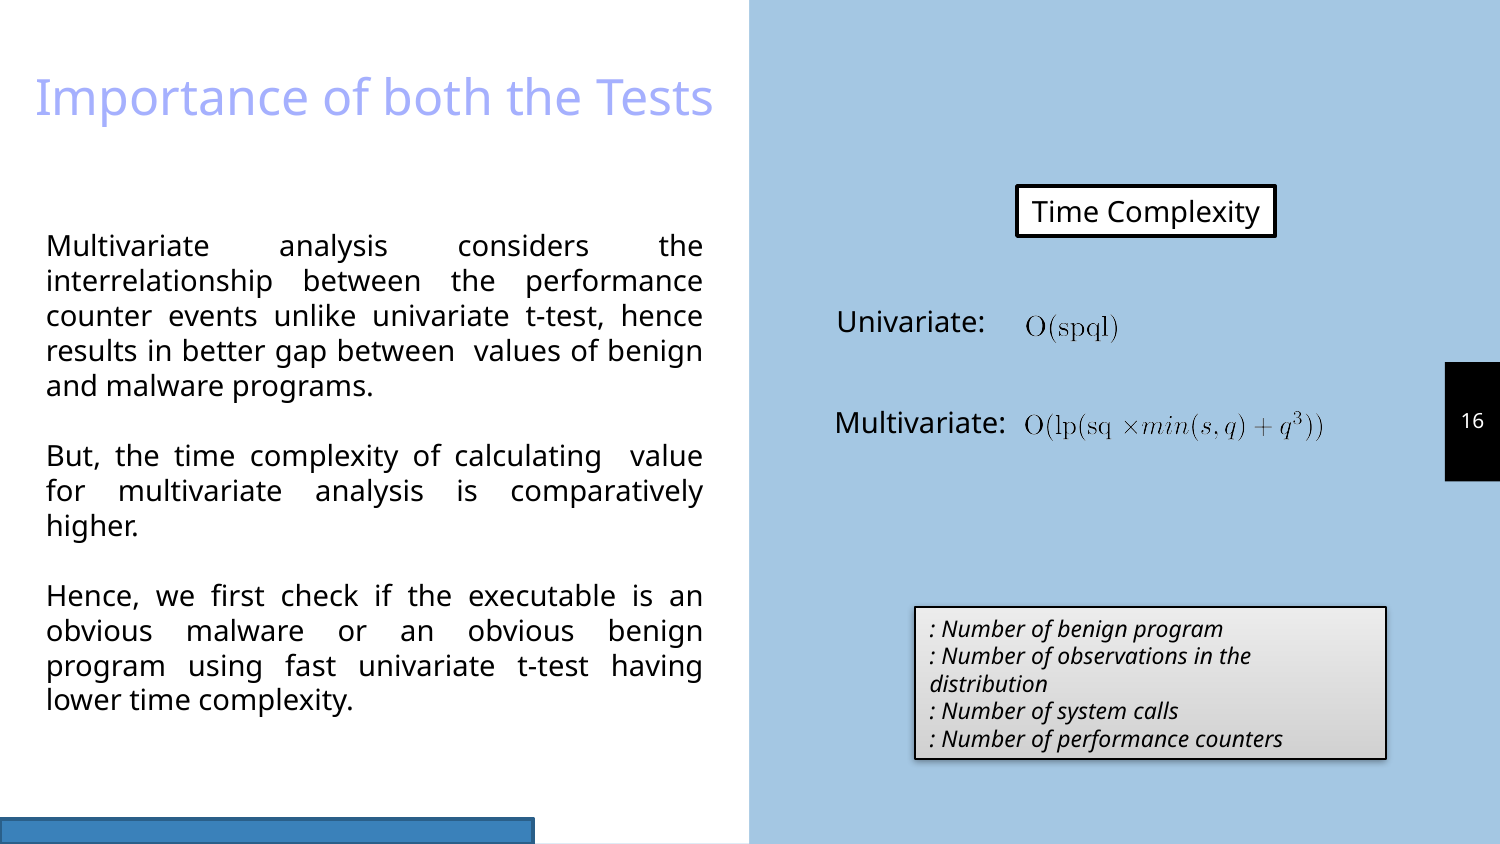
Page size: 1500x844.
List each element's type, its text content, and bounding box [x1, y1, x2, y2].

text_box Time Complexity [1015, 184, 1277, 238]
text_box Importance of both the Tests [0, 41, 750, 141]
text_box [0, 817, 535, 844]
picture [1025, 411, 1322, 441]
text_box Multivariate: [819, 396, 1022, 447]
picture [1026, 314, 1117, 344]
slide_number 16 [1444, 362, 1500, 482]
text_box Univariate: [821, 296, 1001, 346]
